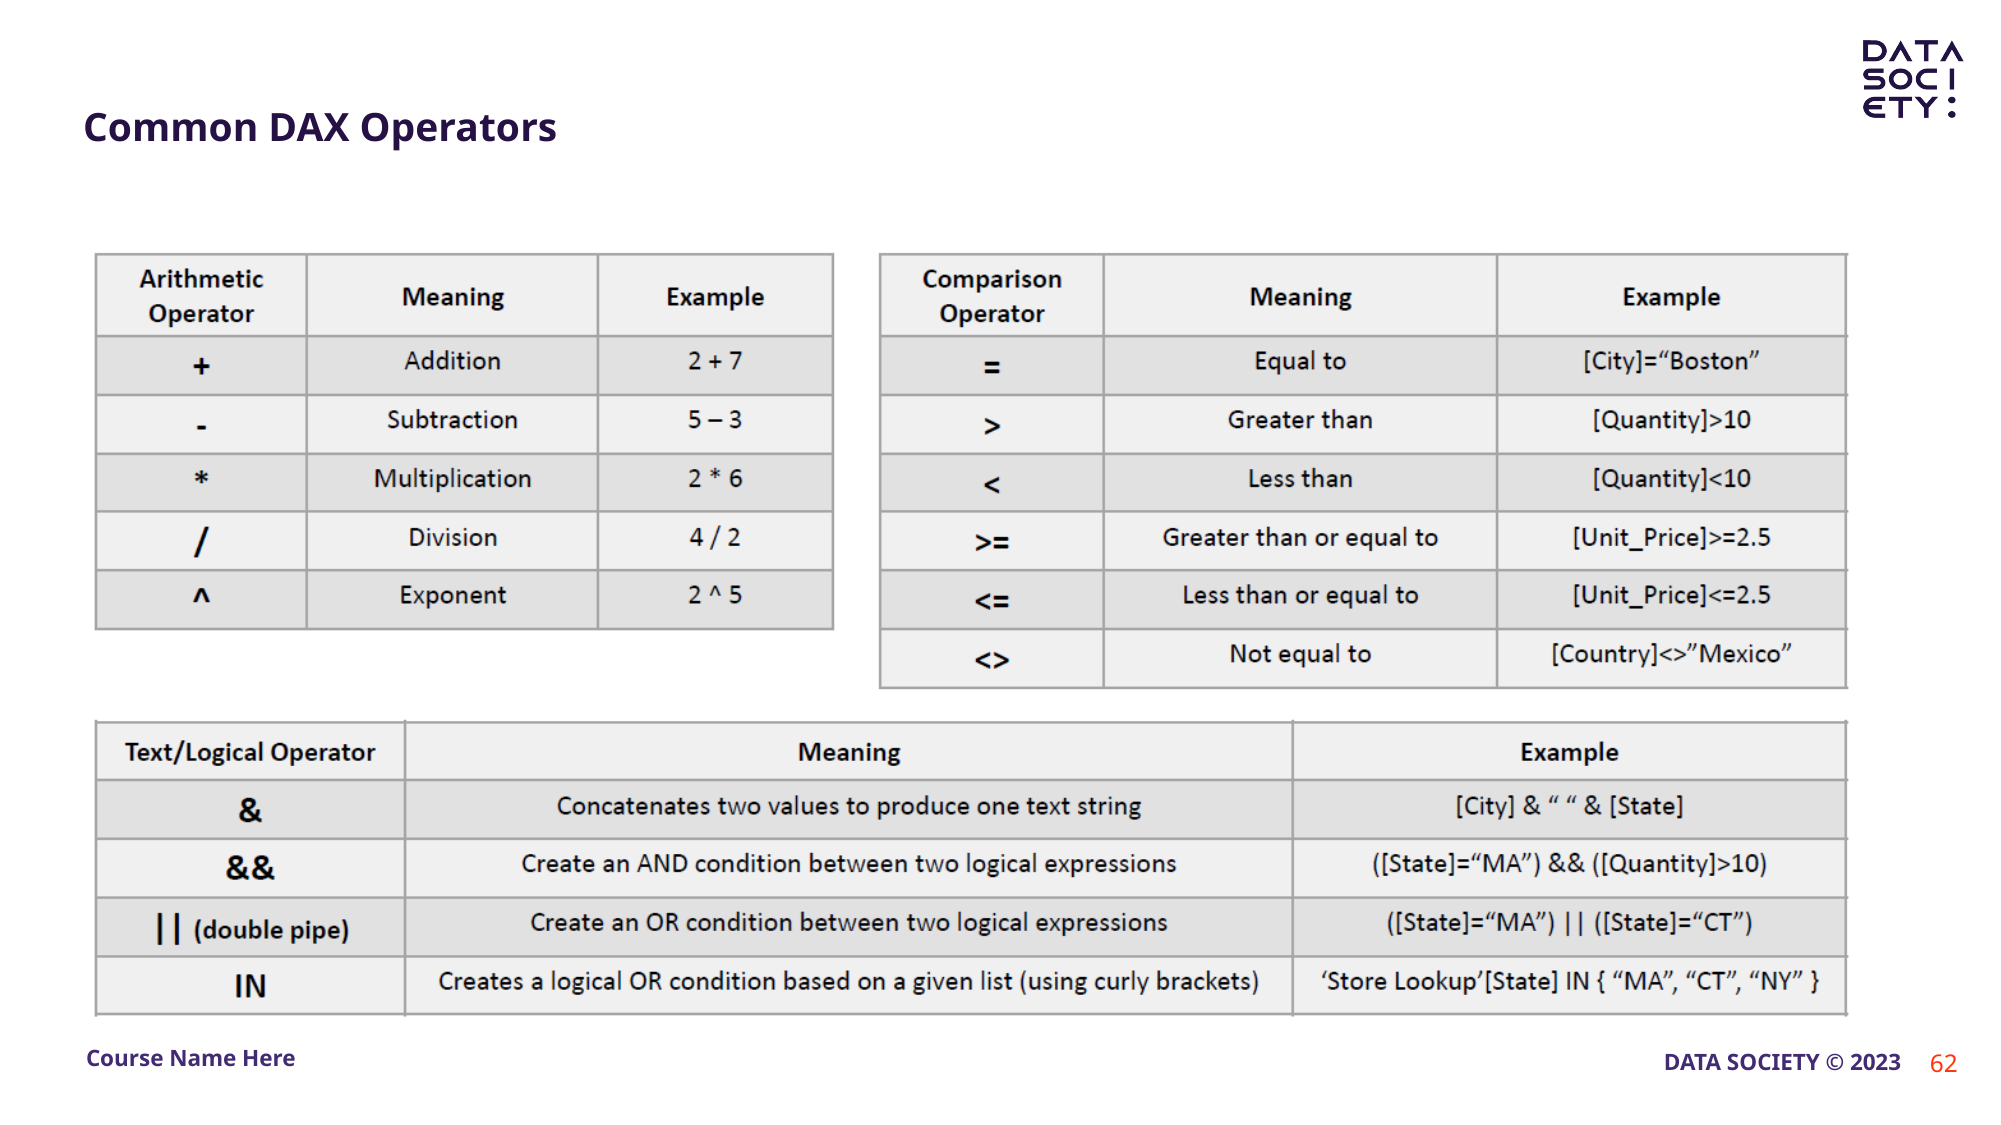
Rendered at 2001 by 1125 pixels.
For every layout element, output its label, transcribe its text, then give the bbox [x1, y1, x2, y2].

picture [1863, 40, 1964, 118]
picture [67, 225, 1875, 1041]
slide_number ‹#› [1853, 1033, 1974, 1097]
title Common DAX Operators [68, 87, 1932, 213]
